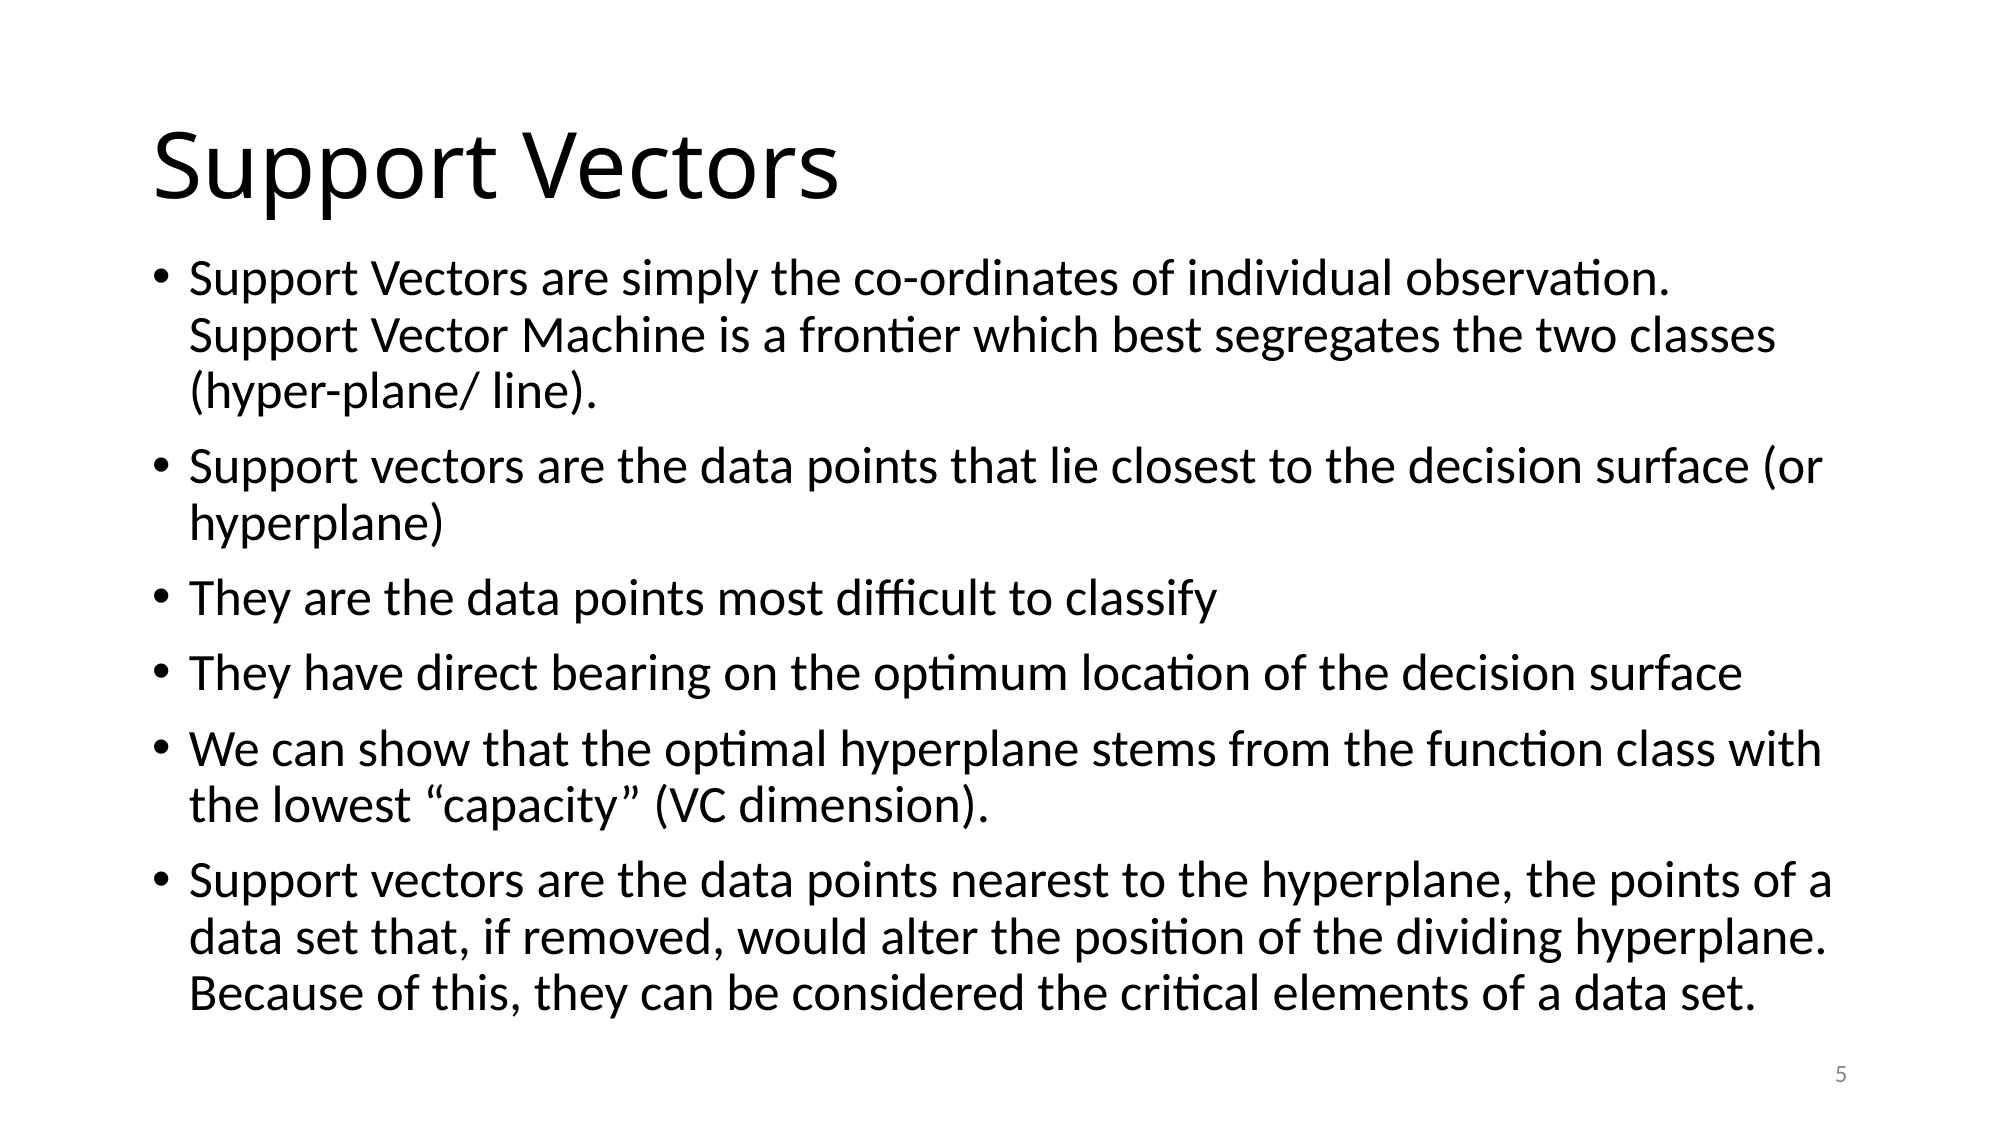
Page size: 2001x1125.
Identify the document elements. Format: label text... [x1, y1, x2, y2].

title Support Vectors [137, 59, 1863, 242]
slide_number 5 [1412, 1042, 1863, 1103]
list Support Vectors are simply the co-ordinates of individual observation. Support Vector Machine is a frontier which best segregates the two classes (hyper-plane/ line). Support vectors are the data points that lie closest to the decision surface (or hyperplane) They are the data points most difficult to classify They have direct bearing on the optimum location of the decision surface We can show that the optimal hyperplane stems from the function class with the lowest “capacity” (VC dimension). Support vectors are the data points nearest to the hyperplane, the points of a data set that, if removed, would alter the position of the dividing hyperplane. Because of this, they can be considered the critical elements of a data set. [137, 242, 1863, 1076]
